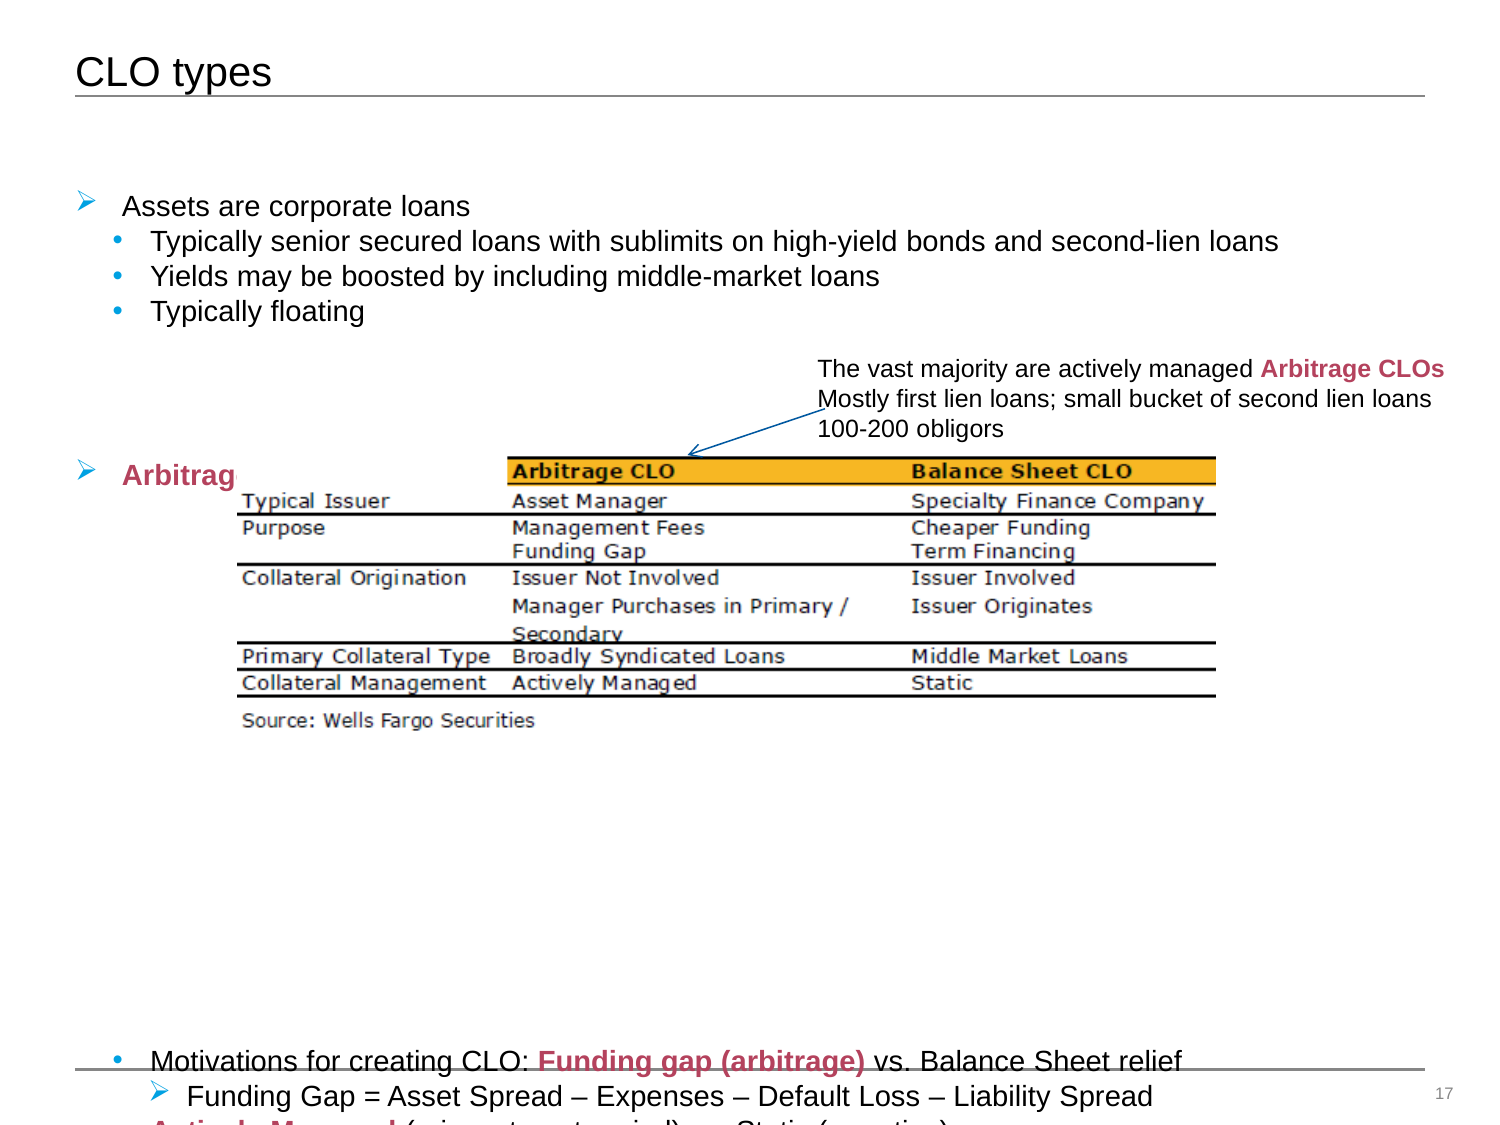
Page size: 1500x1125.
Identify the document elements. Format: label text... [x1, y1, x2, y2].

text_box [687, 408, 826, 456]
title CLO types [75, 45, 1424, 96]
text_box The vast majority are actively managed Arbitrage CLOs Mostly first lien loans; small bucket of second lien loans 100-200 obligors [802, 345, 1478, 450]
list Assets are corporate loans Typically senior secured loans with sublimits on high-yield bonds and second-lien loans Yields may be boosted by including middle-market loans Typically floating Arbitrage CLO vs Balance Sheet CLO Motivations for creating CLO: Funding gap (arbitrage) vs. Balance Sheet relief Funding Gap = Asset Spread – Expenses – Default Loss – Liability Spread Actively Managed (reinvestment period) vs. Static (amortize) Cash vs. Synthetic vs. a hybrid Actual loans in SPV vs Credit Derivatives linked to loans [75, 187, 1425, 700]
picture [237, 454, 1216, 734]
